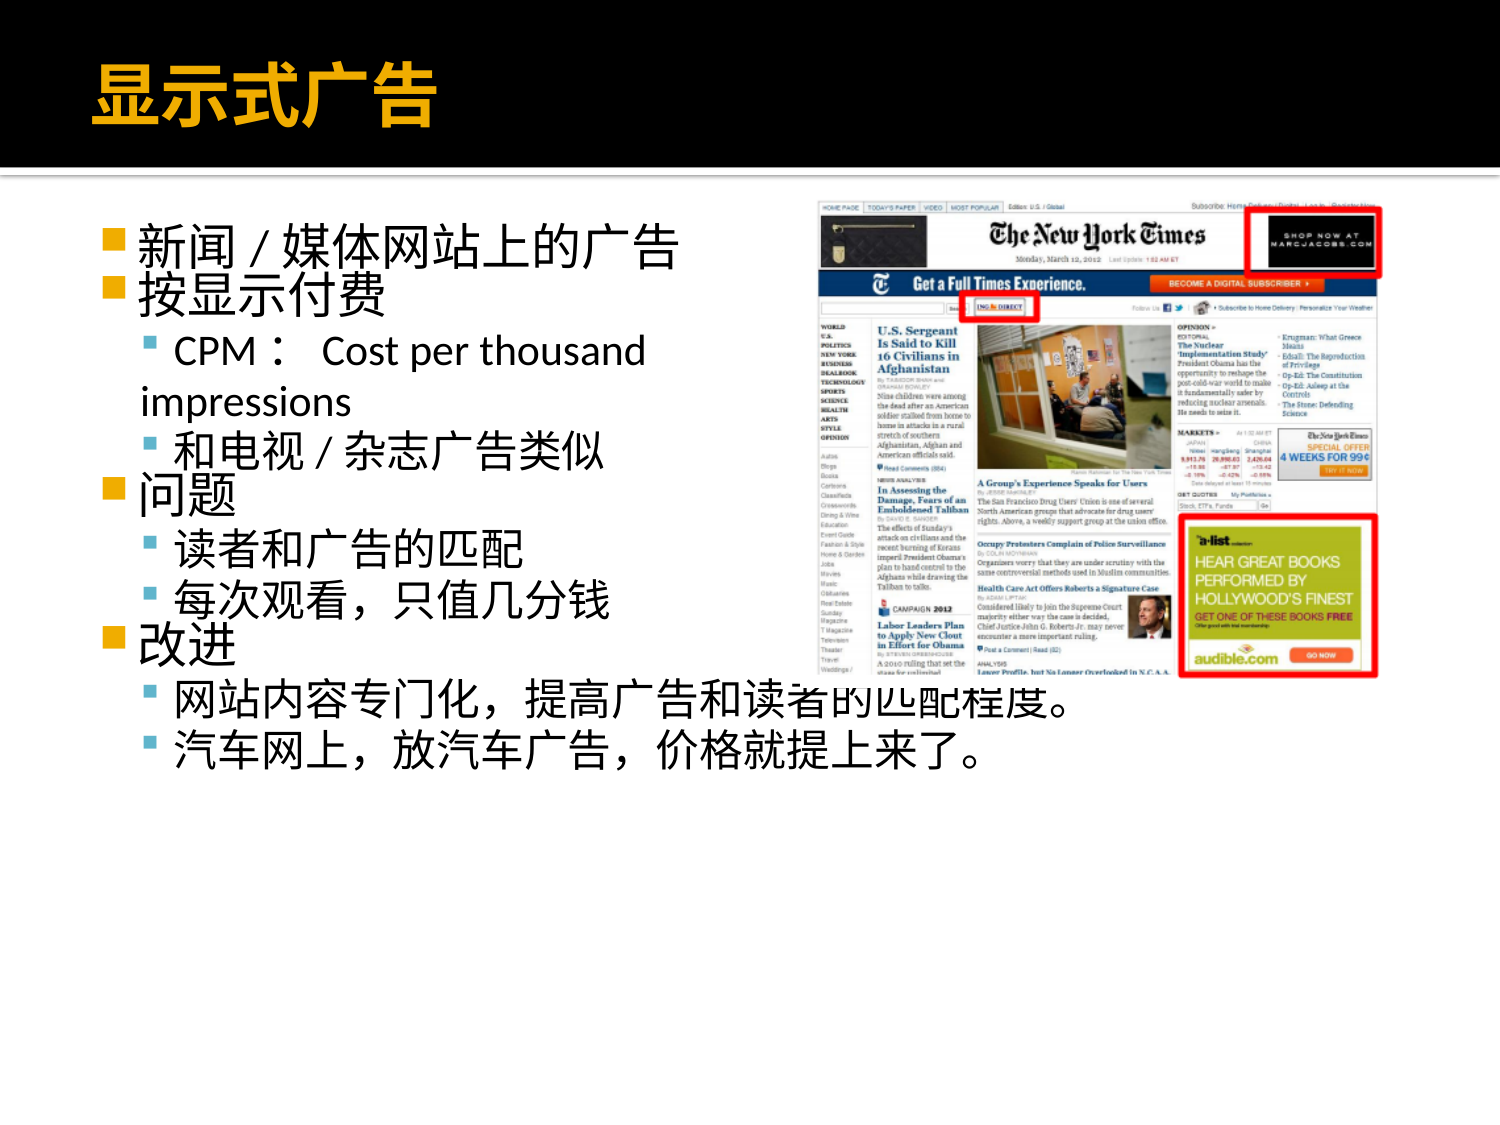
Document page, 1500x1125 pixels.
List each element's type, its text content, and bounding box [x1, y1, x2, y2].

list 新闻/媒体网站上的广告 按显示付费 CPM：Cost per thousand impressions 和电视/杂志广告类似 问题 读者和广告的匹配 每次观看，只值几分钱 改进 网站内容专门化，提高广告和读者的匹配程度。 汽车网上，放汽车广告，价格就提上来了。 [75, 212, 1425, 1075]
picture [799, 187, 1387, 688]
title 显示式广告 [75, 12, 1425, 175]
